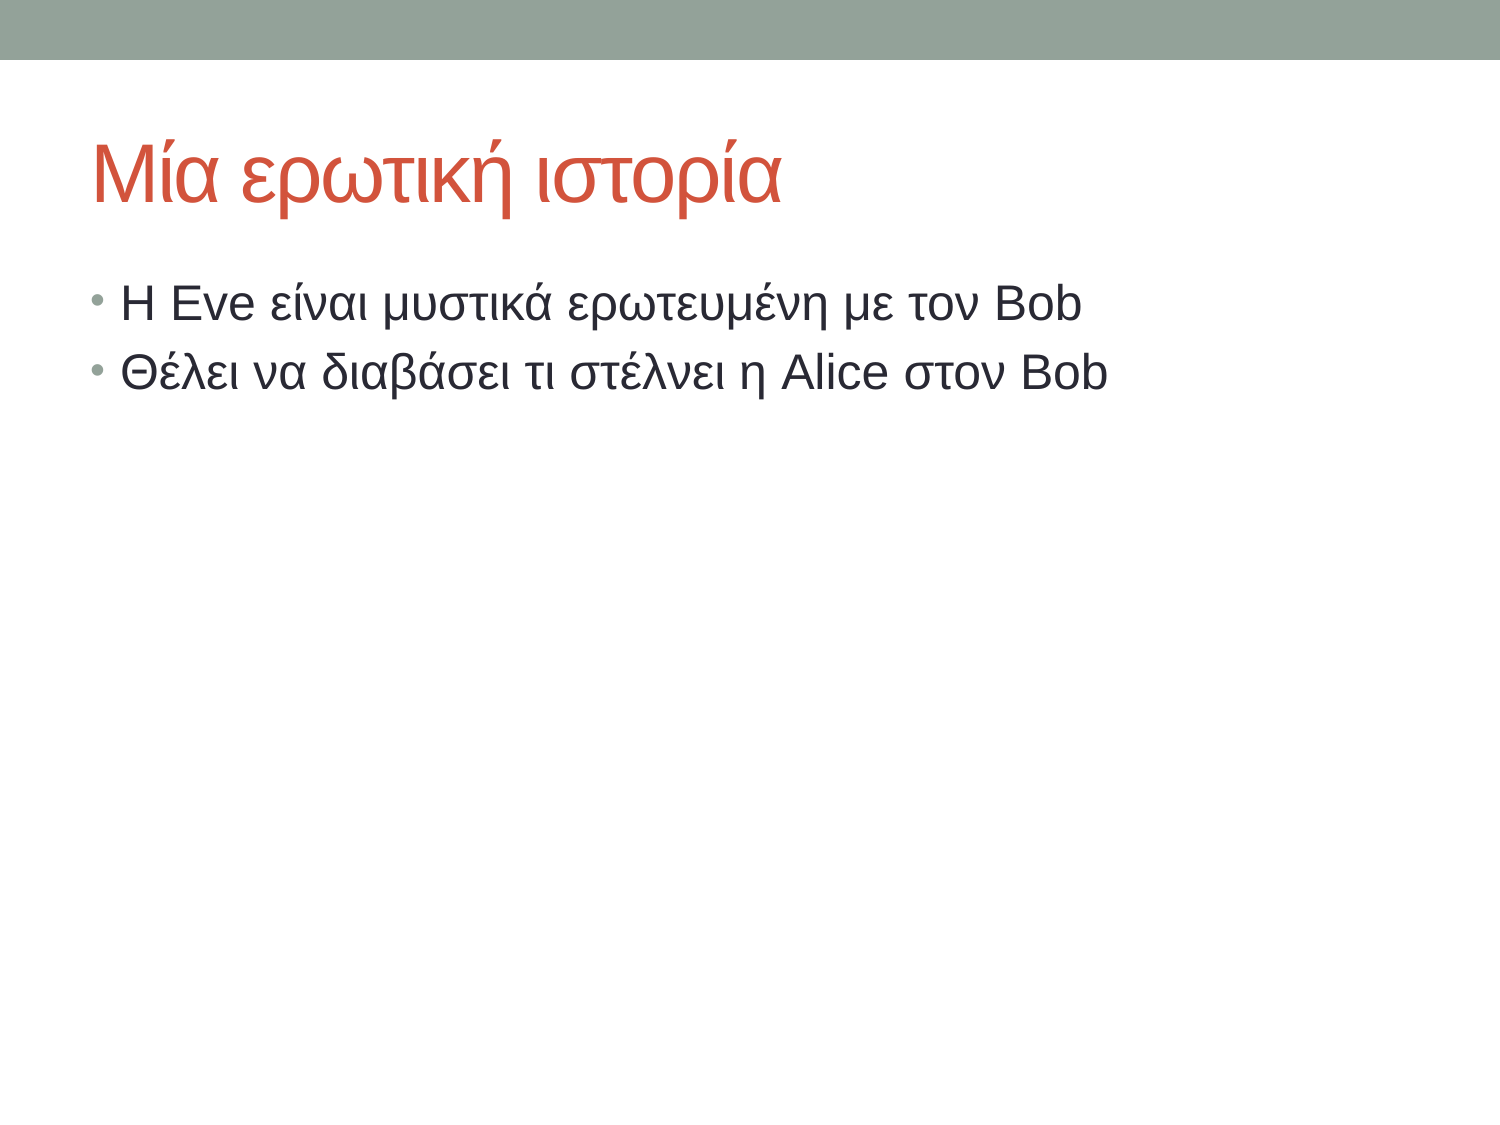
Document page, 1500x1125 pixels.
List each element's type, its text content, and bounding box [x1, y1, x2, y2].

list Η Eve είναι μυστικά ερωτευμένη με τον Bob Θέλει να διαβάσει τι στέλνει η Alice στον Bob [75, 262, 1425, 1063]
title Μία ερωτική ιστορία [75, 87, 1425, 250]
